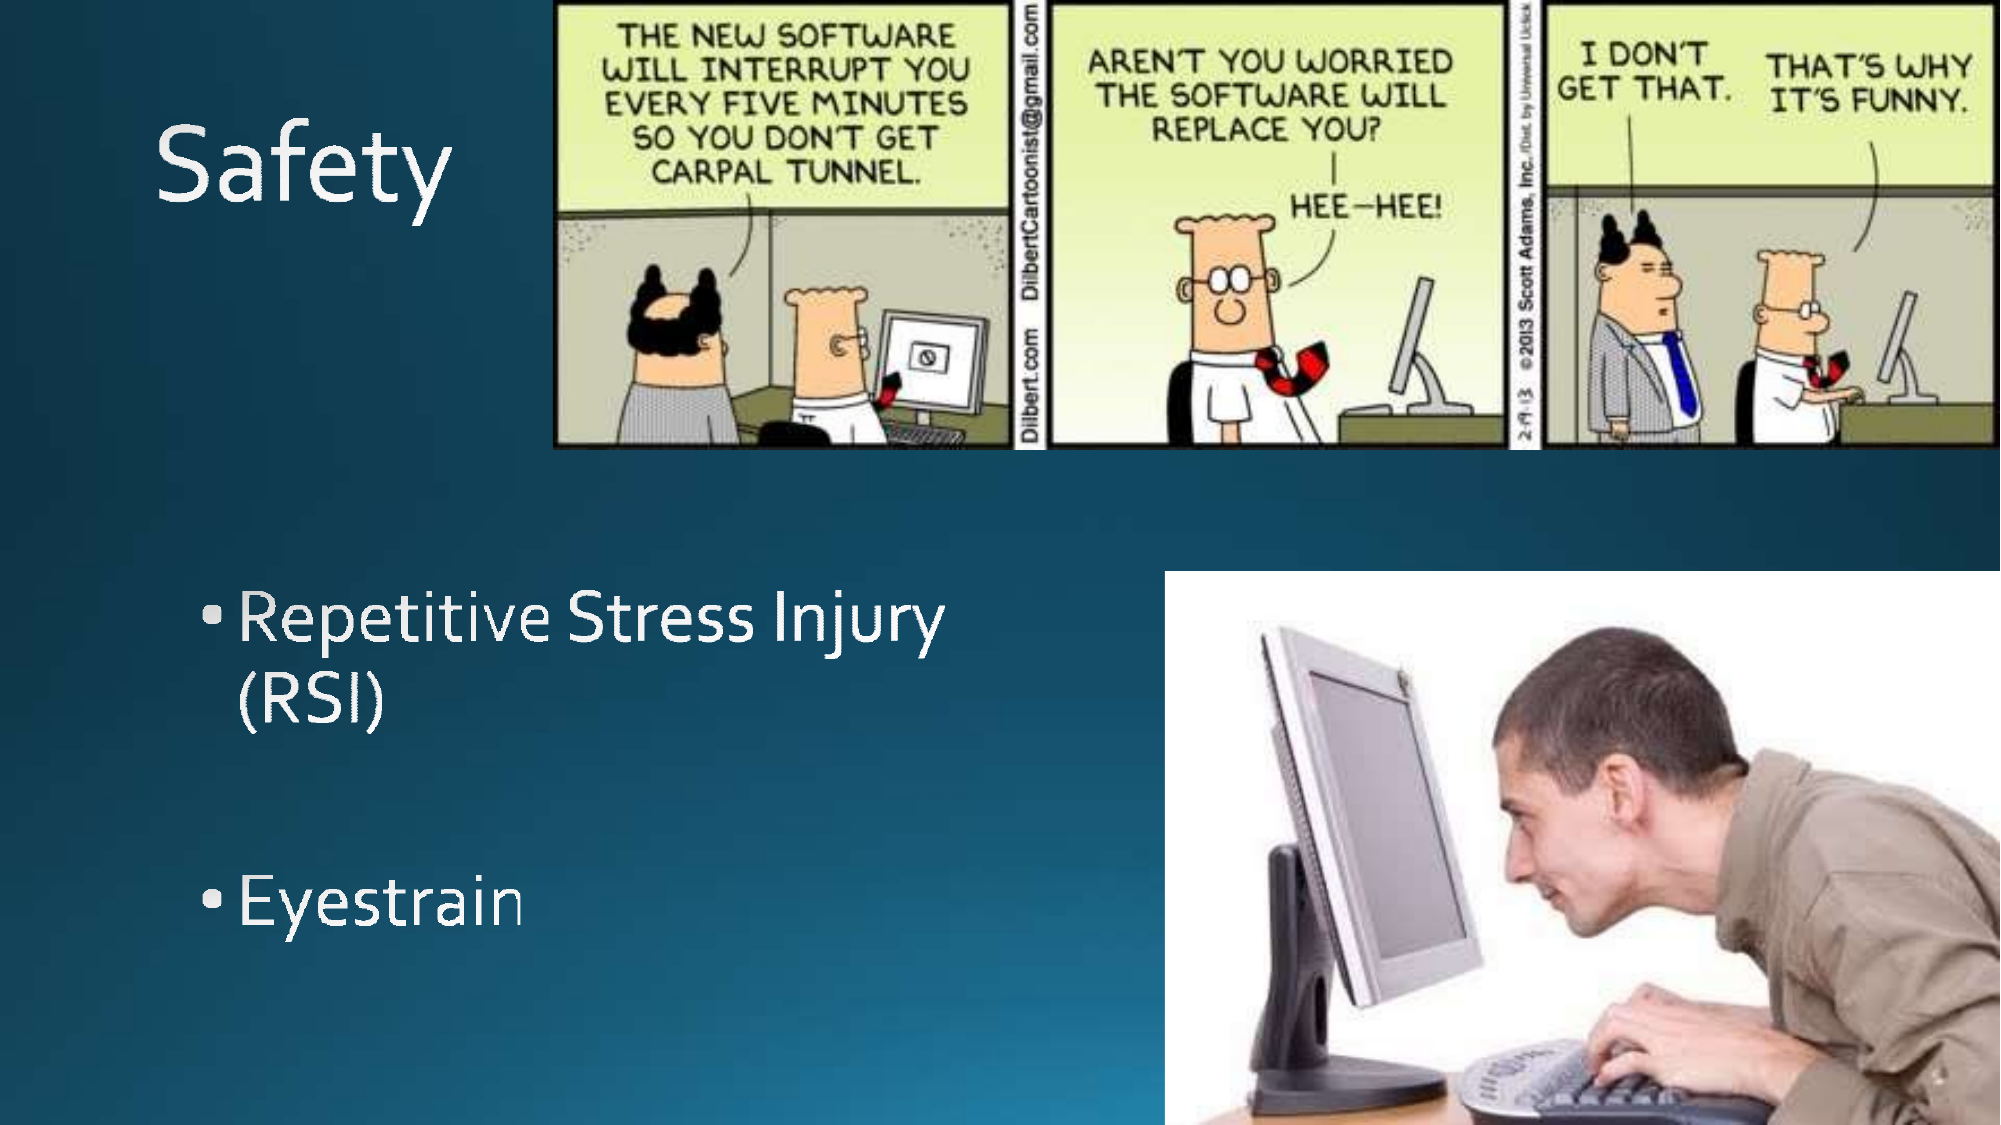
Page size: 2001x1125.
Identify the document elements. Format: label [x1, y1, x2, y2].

text_box [202, 889, 222, 909]
text_box [240, 671, 382, 734]
text_box [242, 591, 549, 658]
picture [0, 0, 2000, 1125]
text_box [1164, 571, 2000, 1125]
text_box [202, 605, 222, 624]
text_box [159, 118, 452, 226]
text_box [242, 875, 521, 943]
text_box [552, 0, 2000, 450]
text_box [570, 590, 945, 659]
